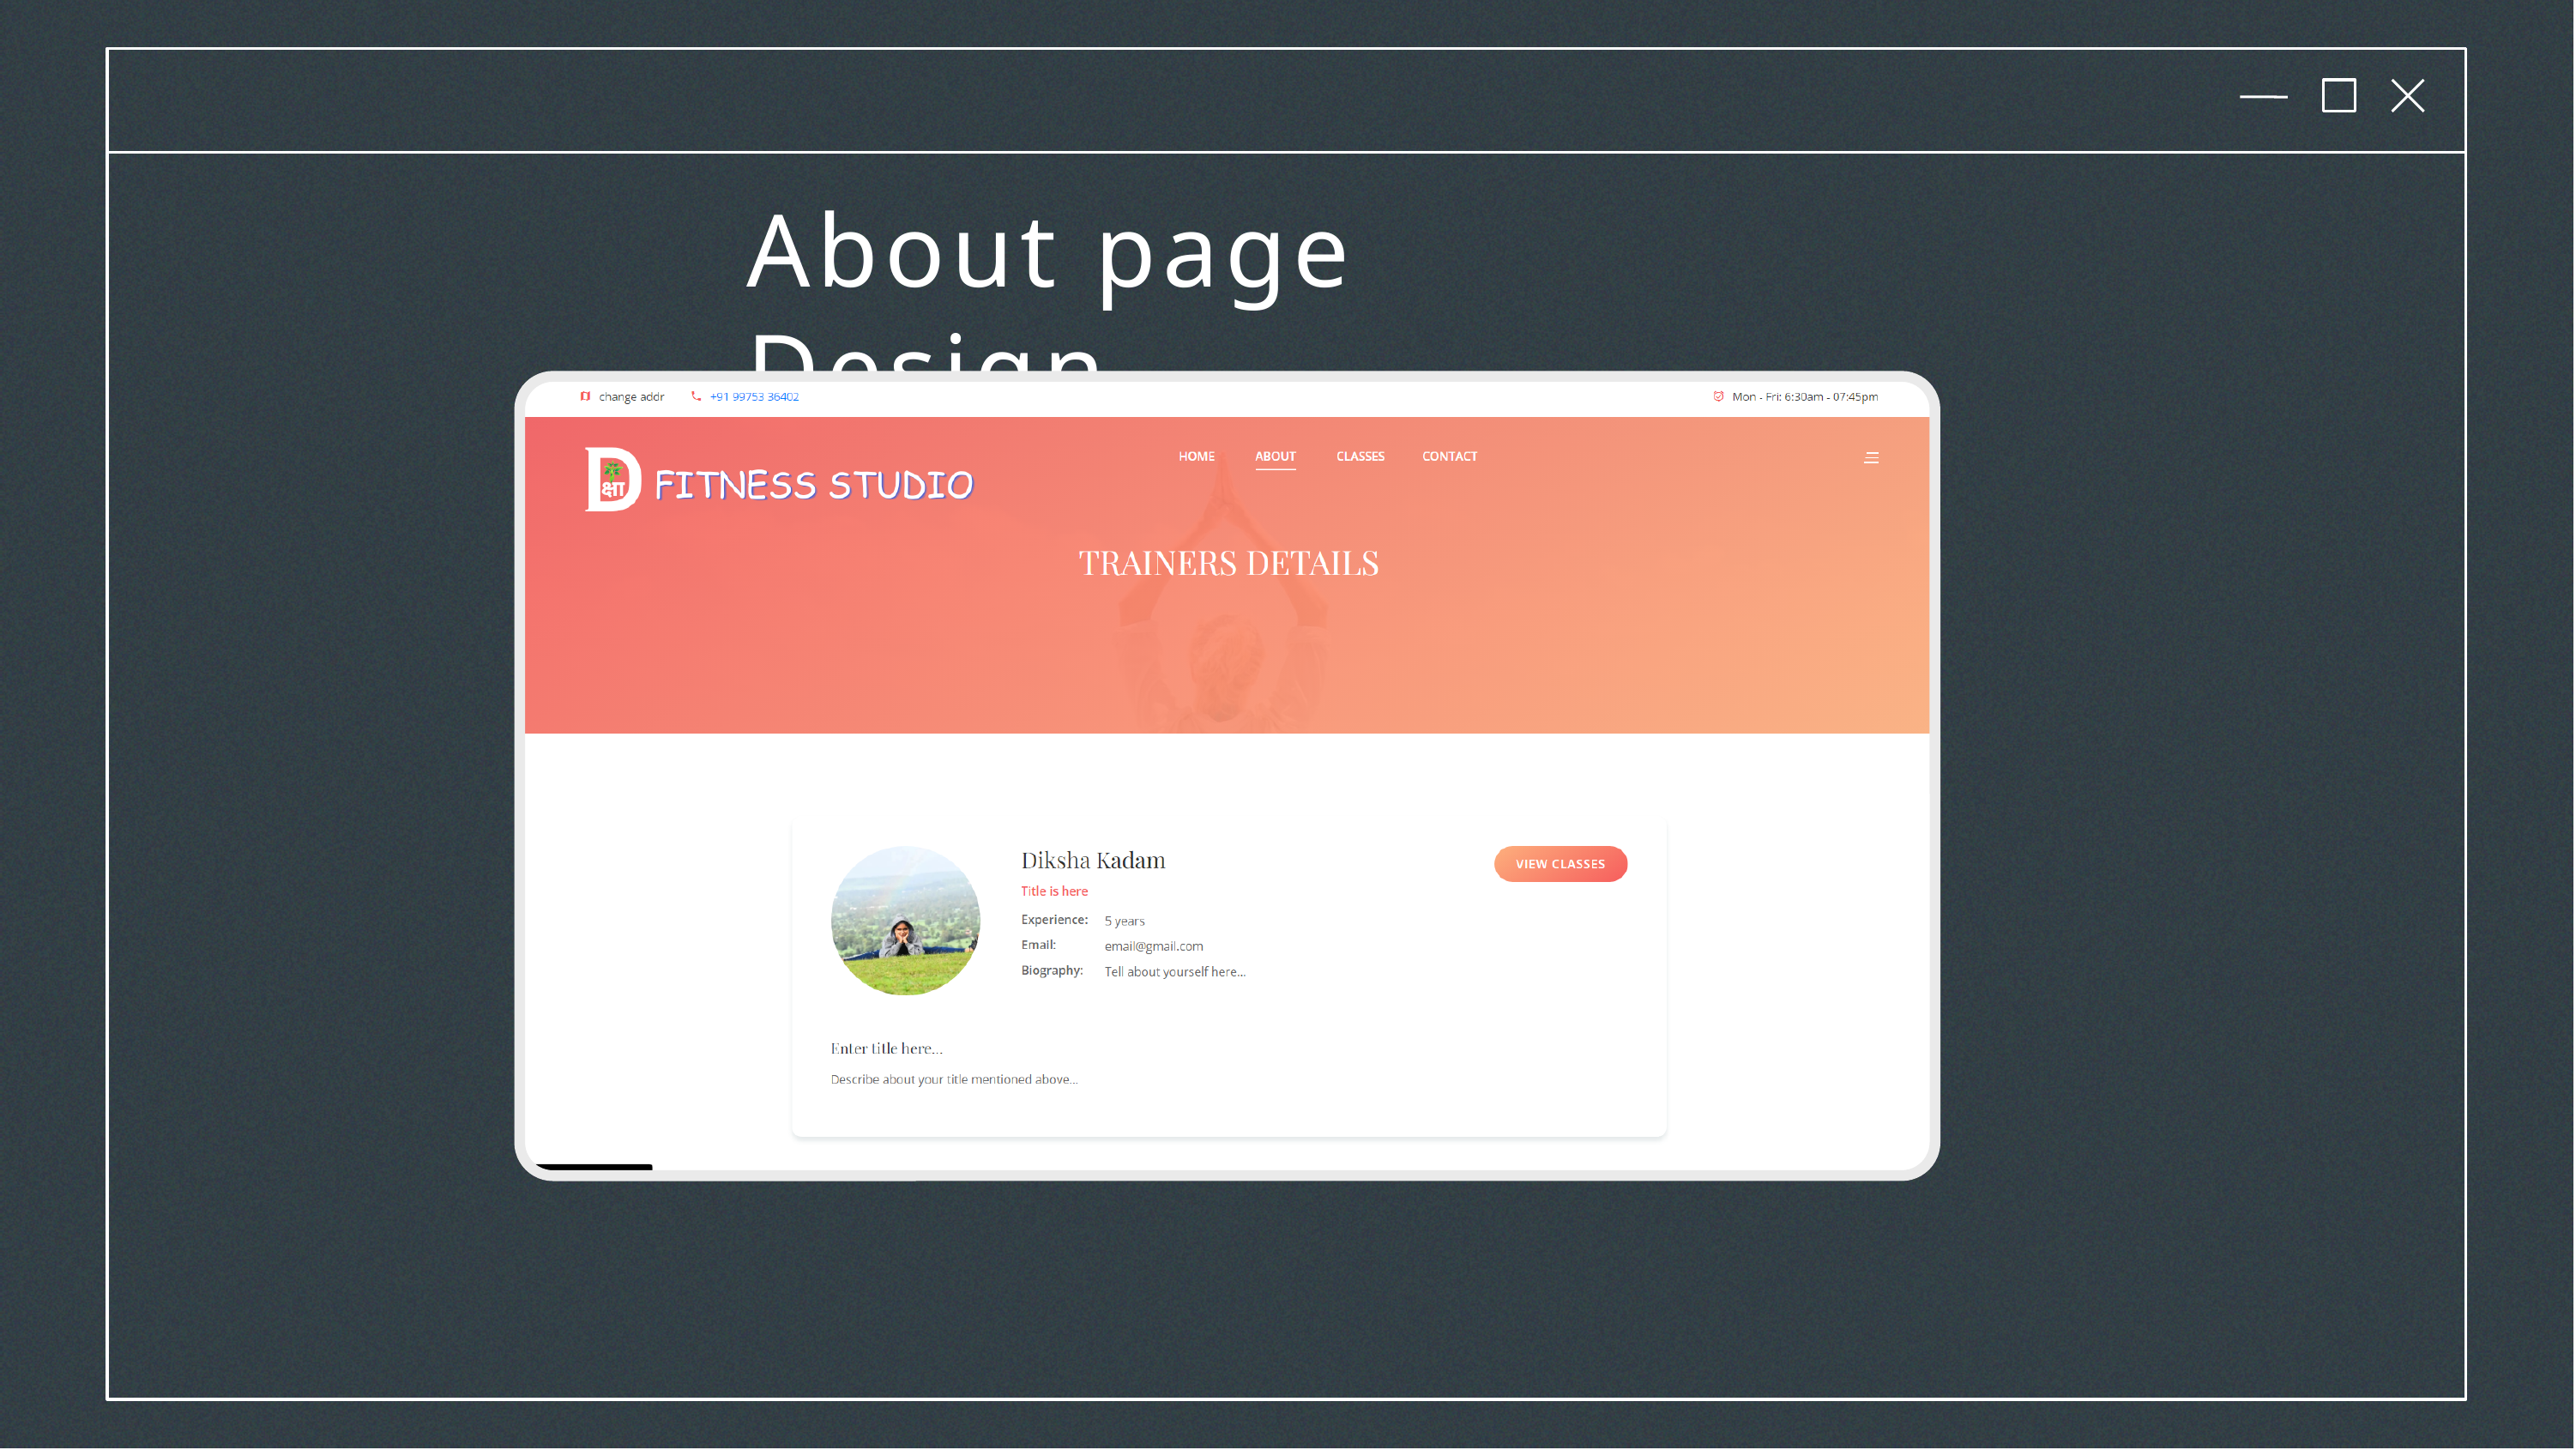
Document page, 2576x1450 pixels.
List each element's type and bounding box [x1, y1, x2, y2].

picture [0, 0, 2573, 1448]
text_box [106, 46, 2468, 1401]
